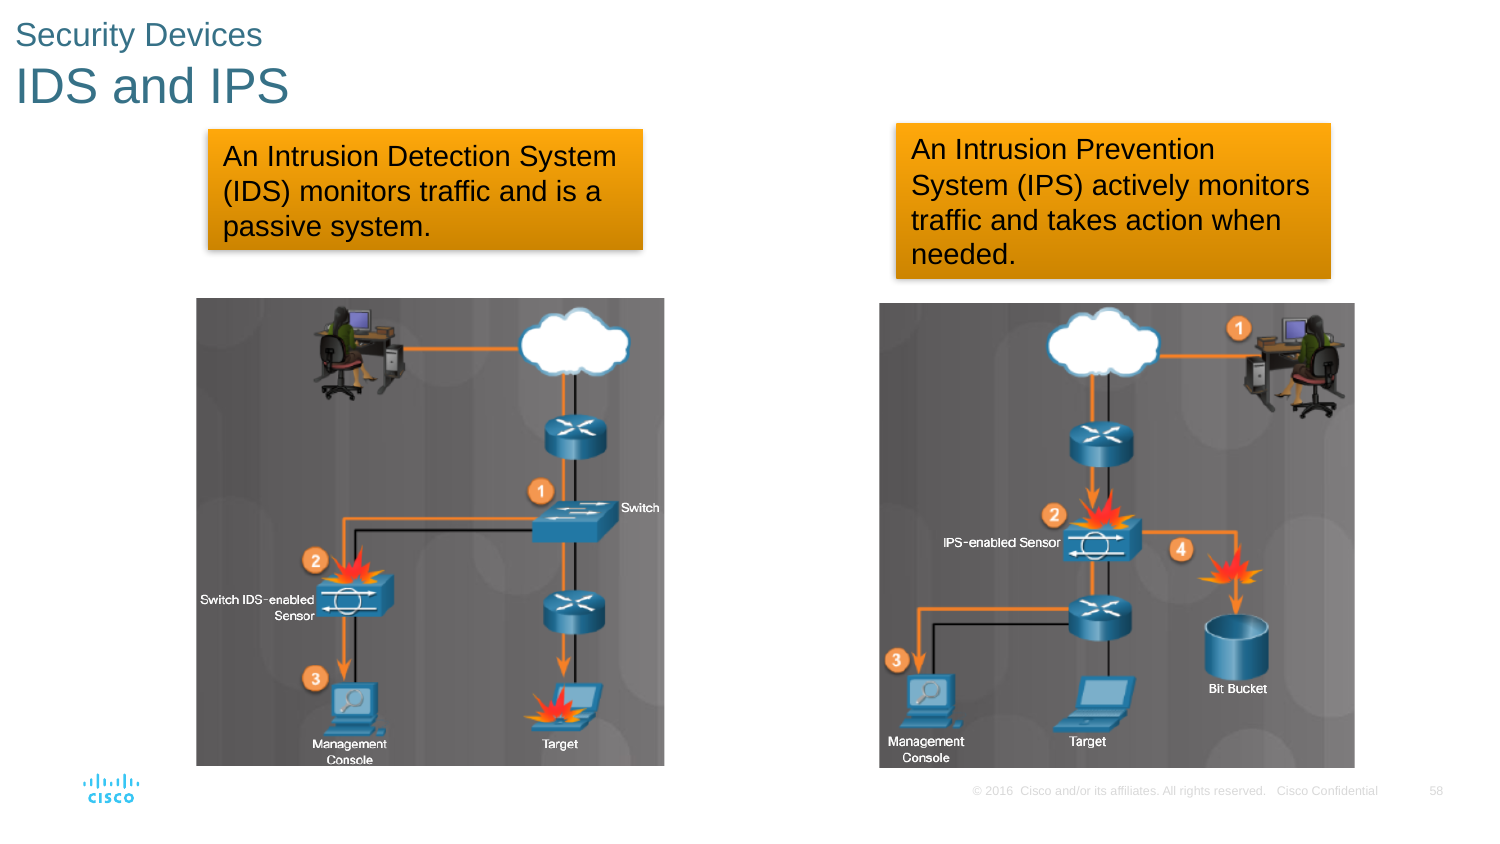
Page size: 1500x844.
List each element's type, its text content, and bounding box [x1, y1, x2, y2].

text_box An Intrusion Detection System (IDS) monitors traffic and is a passive system. [208, 129, 643, 250]
picture [196, 298, 665, 766]
text_box An Intrusion Prevention System (IPS) actively monitors traffic and takes action when needed. [896, 123, 1331, 279]
title Security Devices IDS and IPS [0, 1, 1500, 126]
picture [879, 302, 1355, 769]
